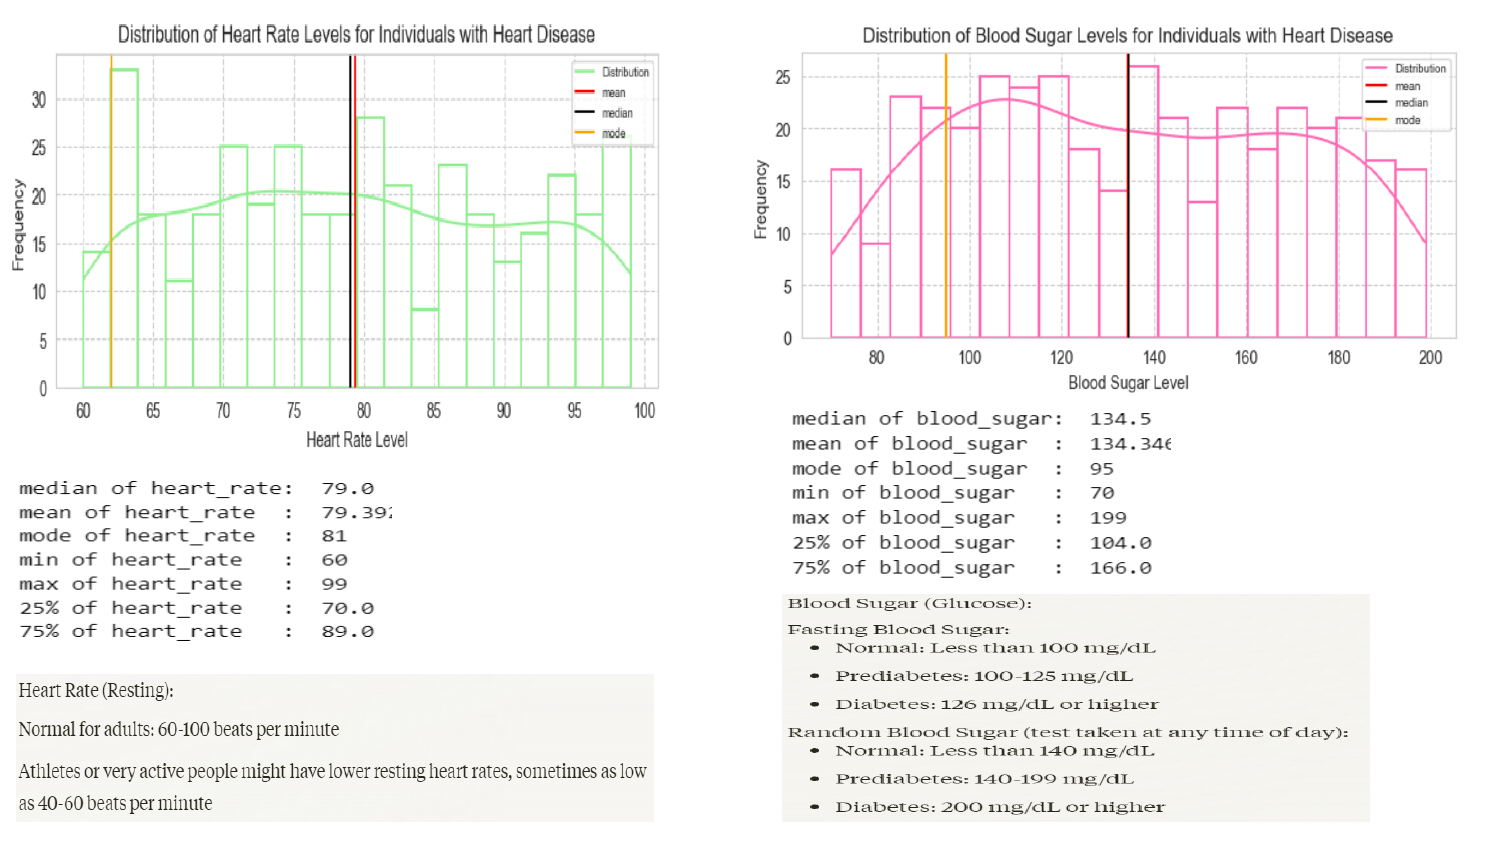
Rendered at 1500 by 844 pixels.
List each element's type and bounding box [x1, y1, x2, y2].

picture [6, 480, 392, 644]
picture [782, 409, 1171, 583]
picture [16, 673, 655, 823]
picture [782, 593, 1371, 823]
picture [749, 18, 1464, 393]
picture [6, 11, 664, 451]
